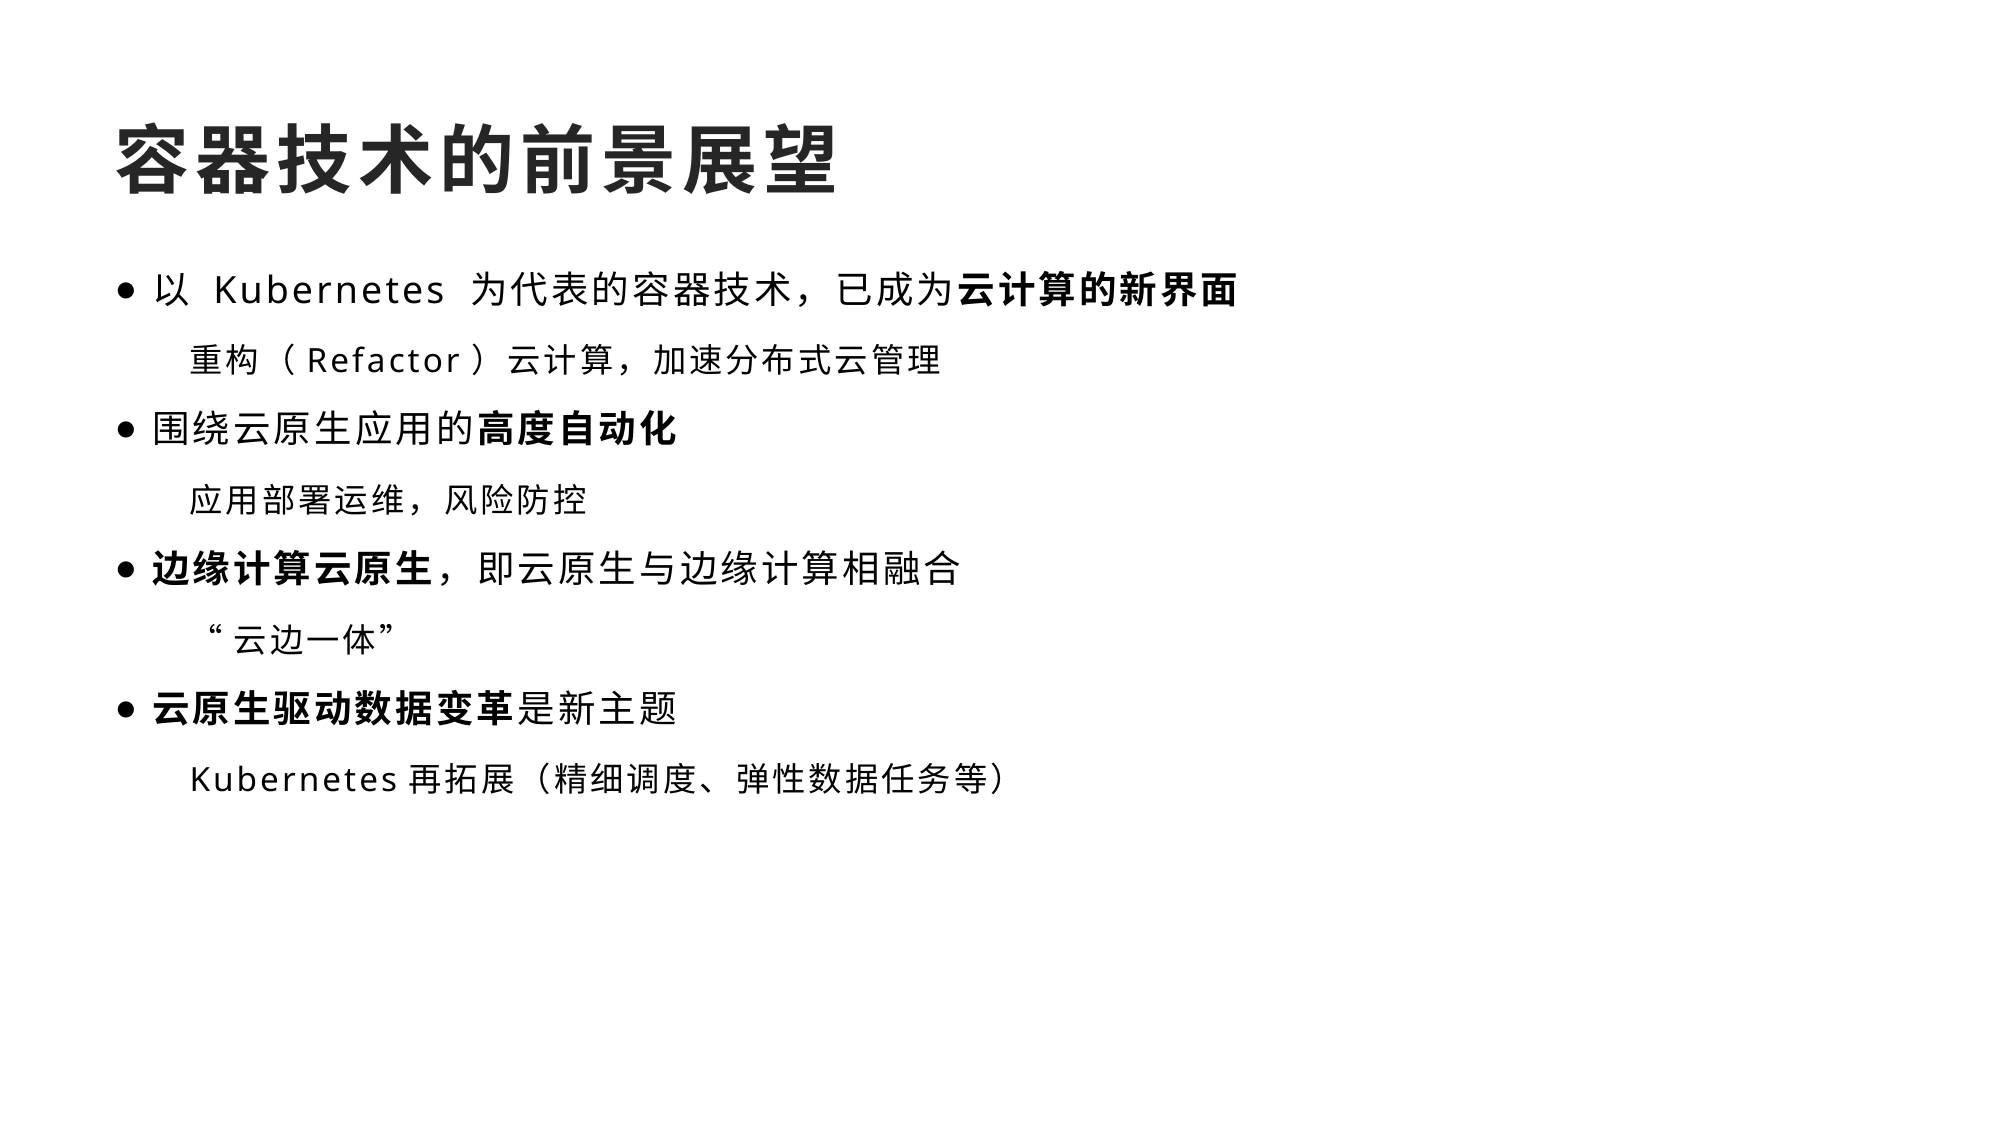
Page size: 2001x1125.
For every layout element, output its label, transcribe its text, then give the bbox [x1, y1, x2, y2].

title 容器技术的前景展望 [99, 99, 1900, 216]
list 以 Kubernetes 为代表的容器技术，已成为云计算的新界面 重构（Refactor）云计算，加速分布式云管理 围绕云原生应用的高度自动化 应用部署运维，风险防控 边缘计算云原生，即云原生与边缘计算相融合 “云边一体” 云原生驱动数据变革是新主题 Kubernetes再拓展（精细调度、弹性数据任务等） [99, 244, 1900, 1026]
